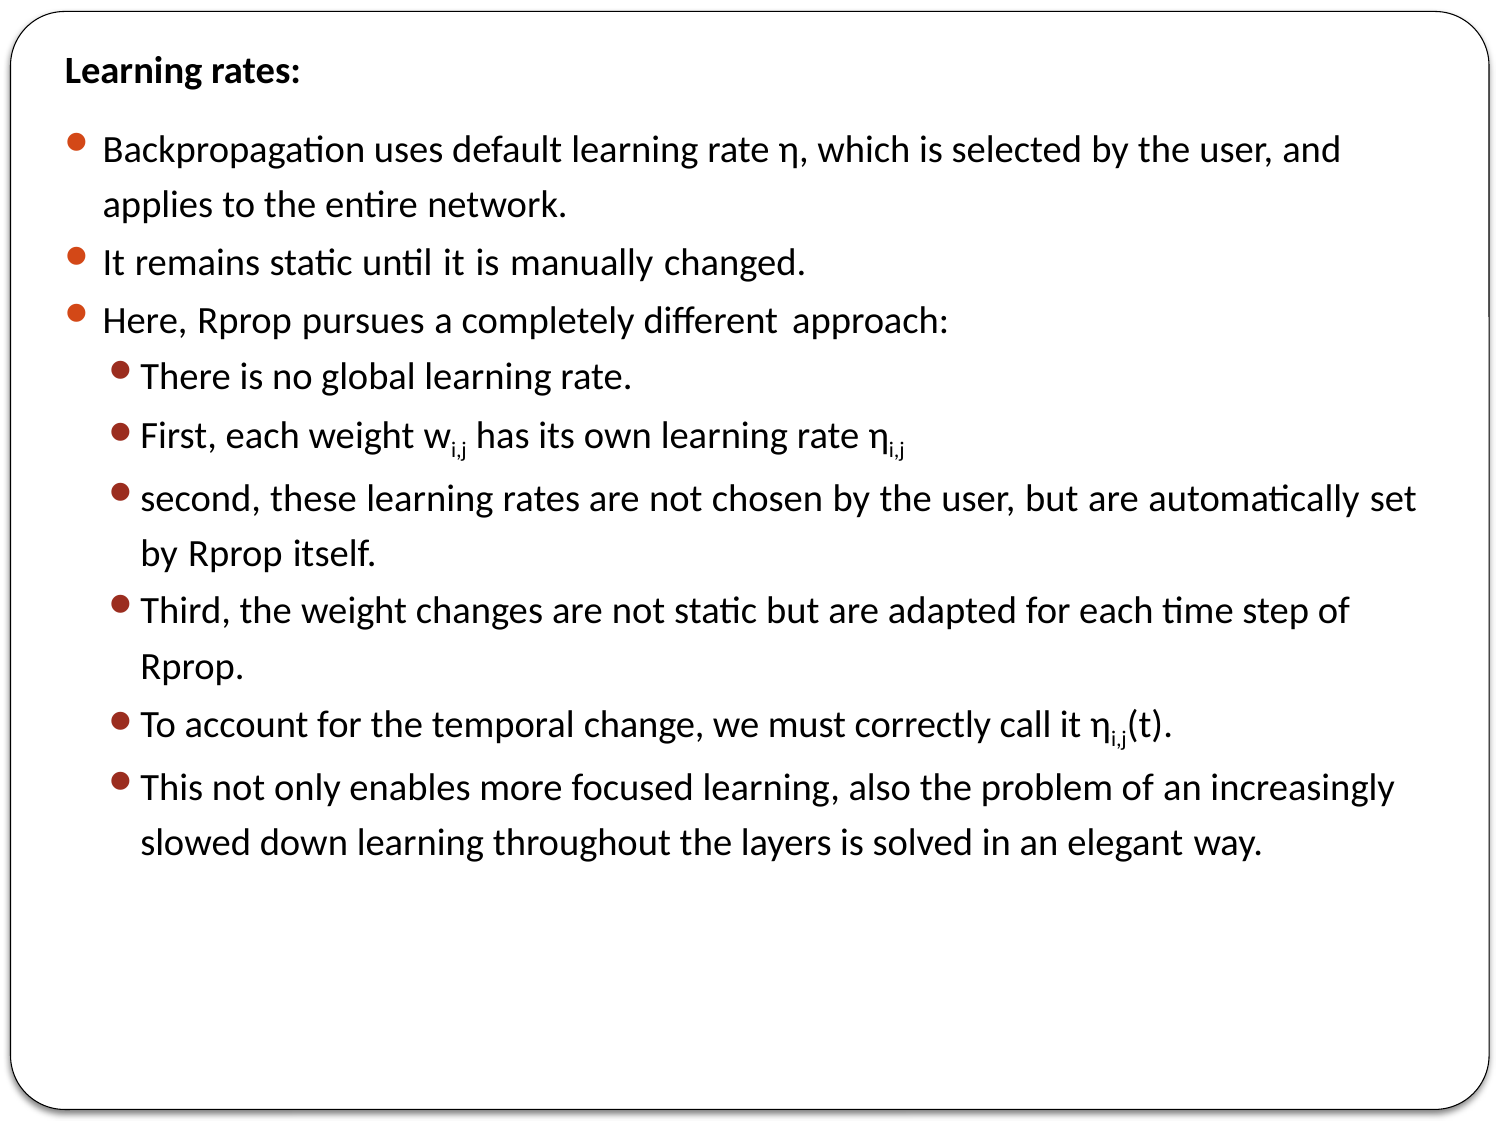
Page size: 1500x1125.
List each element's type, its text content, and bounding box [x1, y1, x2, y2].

list Learning rates: Backpropagation uses default learning rate η, which is selected by the user, and applies to the entire network. It remains static until it is manually changed. Here, Rprop pursues a completely different approach: There is no global learning rate. First, each weight wi,j has its own learning rate ηi,j second, these learning rates are not chosen by the user, but are automatically set by Rprop itself. Third, the weight changes are not static but are adapted for each time step of Rprop. To account for the temporal change, we must correctly call it ηi,j(t). This not only enables more focused learning, also the problem of an increasingly slowed down learning throughout the layers is solved in an elegant way. [50, 37, 1450, 1100]
